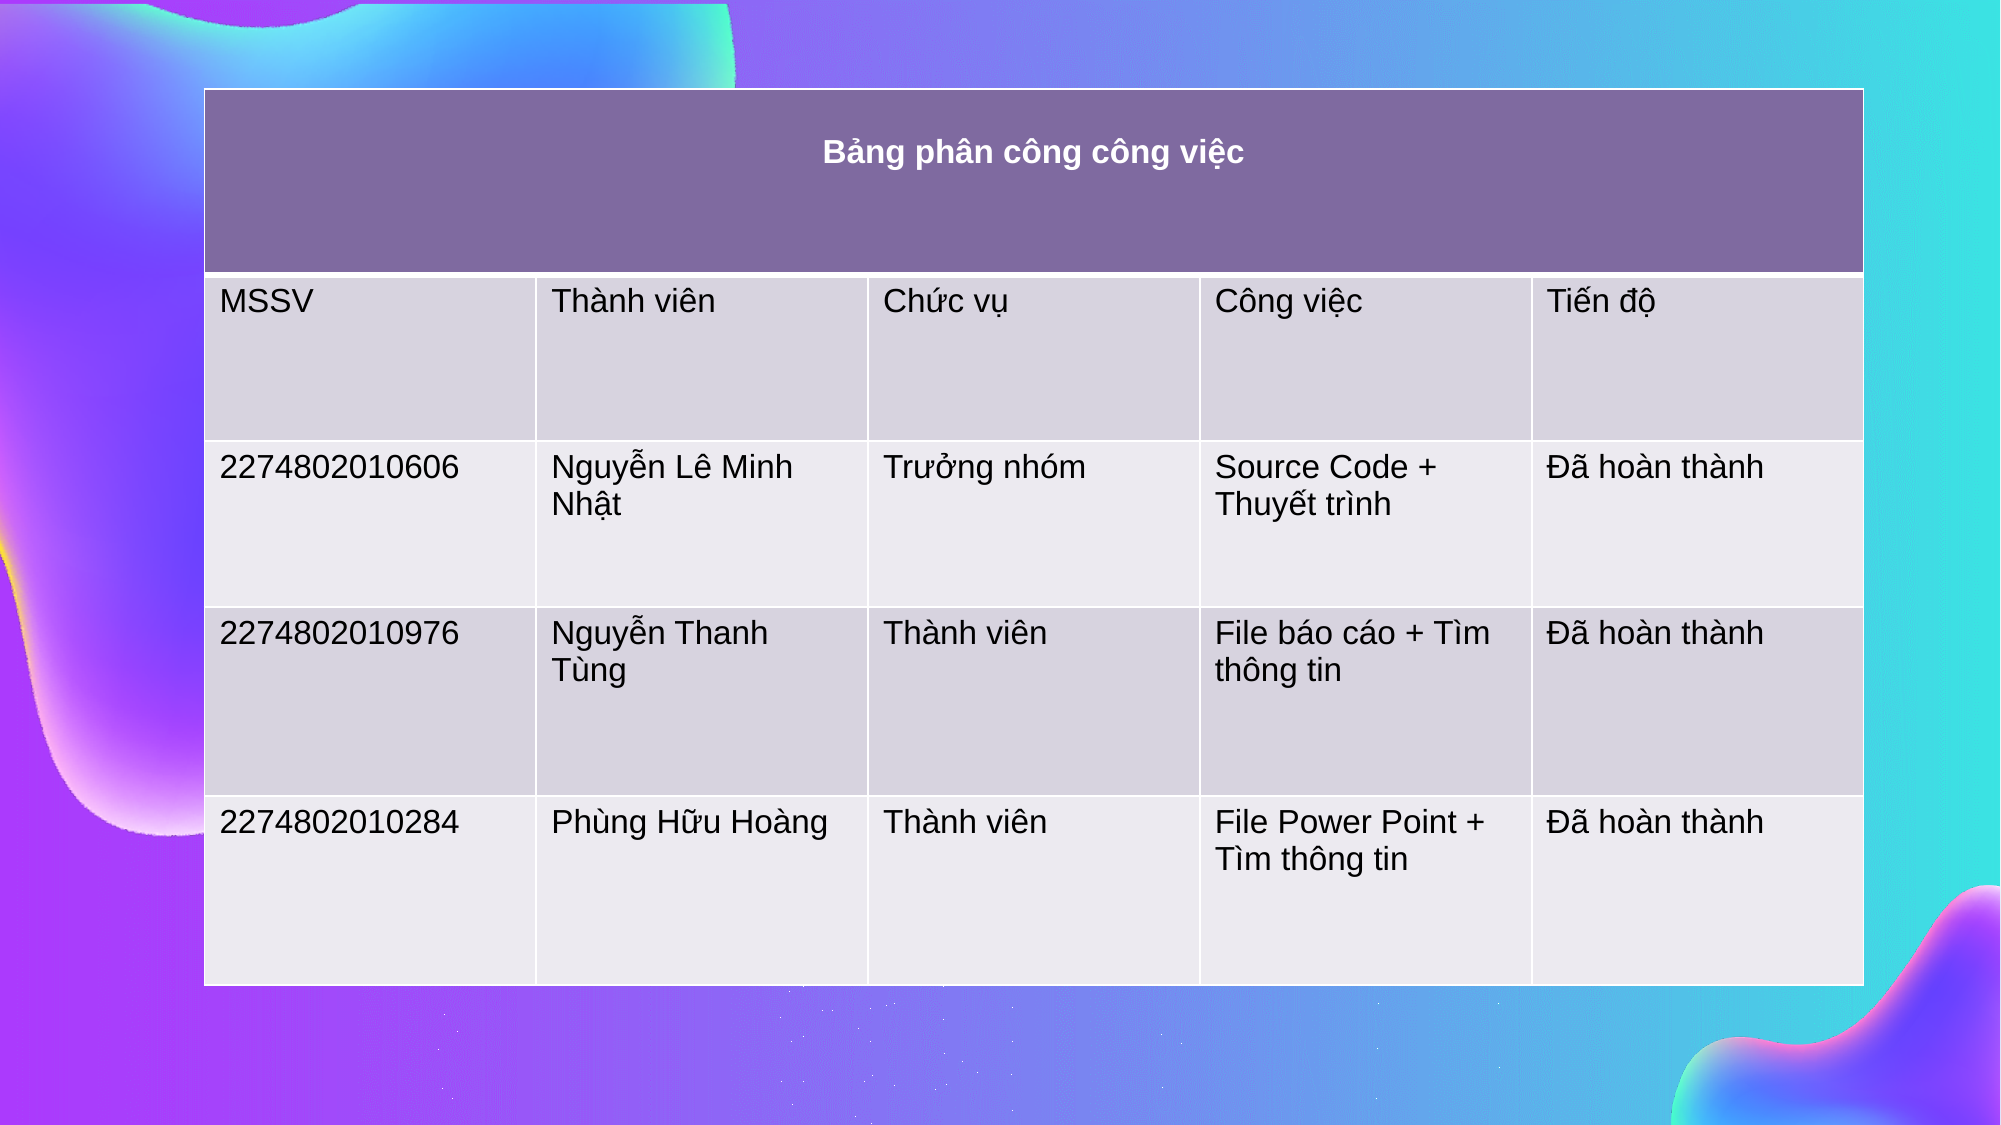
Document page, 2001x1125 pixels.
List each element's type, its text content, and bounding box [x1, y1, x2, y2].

table_header Bảng phân công công việc [896, 90, 1863, 272]
table_cell Source Code + Thuyết trình [1201, 442, 1531, 606]
table_cell 2274802010976 [205, 790, 535, 795]
table_cell Thành viên [869, 608, 1199, 795]
table_cell Nguyễn Thanh Tùng [537, 790, 867, 795]
table_cell Thành viên [869, 797, 1199, 984]
table_cell Trưởng nhóm [896, 442, 1199, 606]
table_cell Công việc [1201, 278, 1531, 440]
table_cell Phùng Hữu Hoàng [537, 797, 867, 984]
table_cell Đã hoàn thành [1533, 608, 1863, 795]
table_cell Đã hoàn thành [1533, 797, 1863, 984]
table_cell File báo cáo + Tìm thông tin [1201, 608, 1531, 795]
table_cell Chức vụ [896, 278, 1199, 440]
table_cell 2274802010284 [205, 797, 535, 984]
table_cell Tiến độ [1533, 278, 1863, 440]
picture [0, 0, 2001, 1125]
table_cell File Power Point + Tìm thông tin [1201, 797, 1531, 984]
table_cell Đã hoàn thành [1533, 442, 1863, 606]
